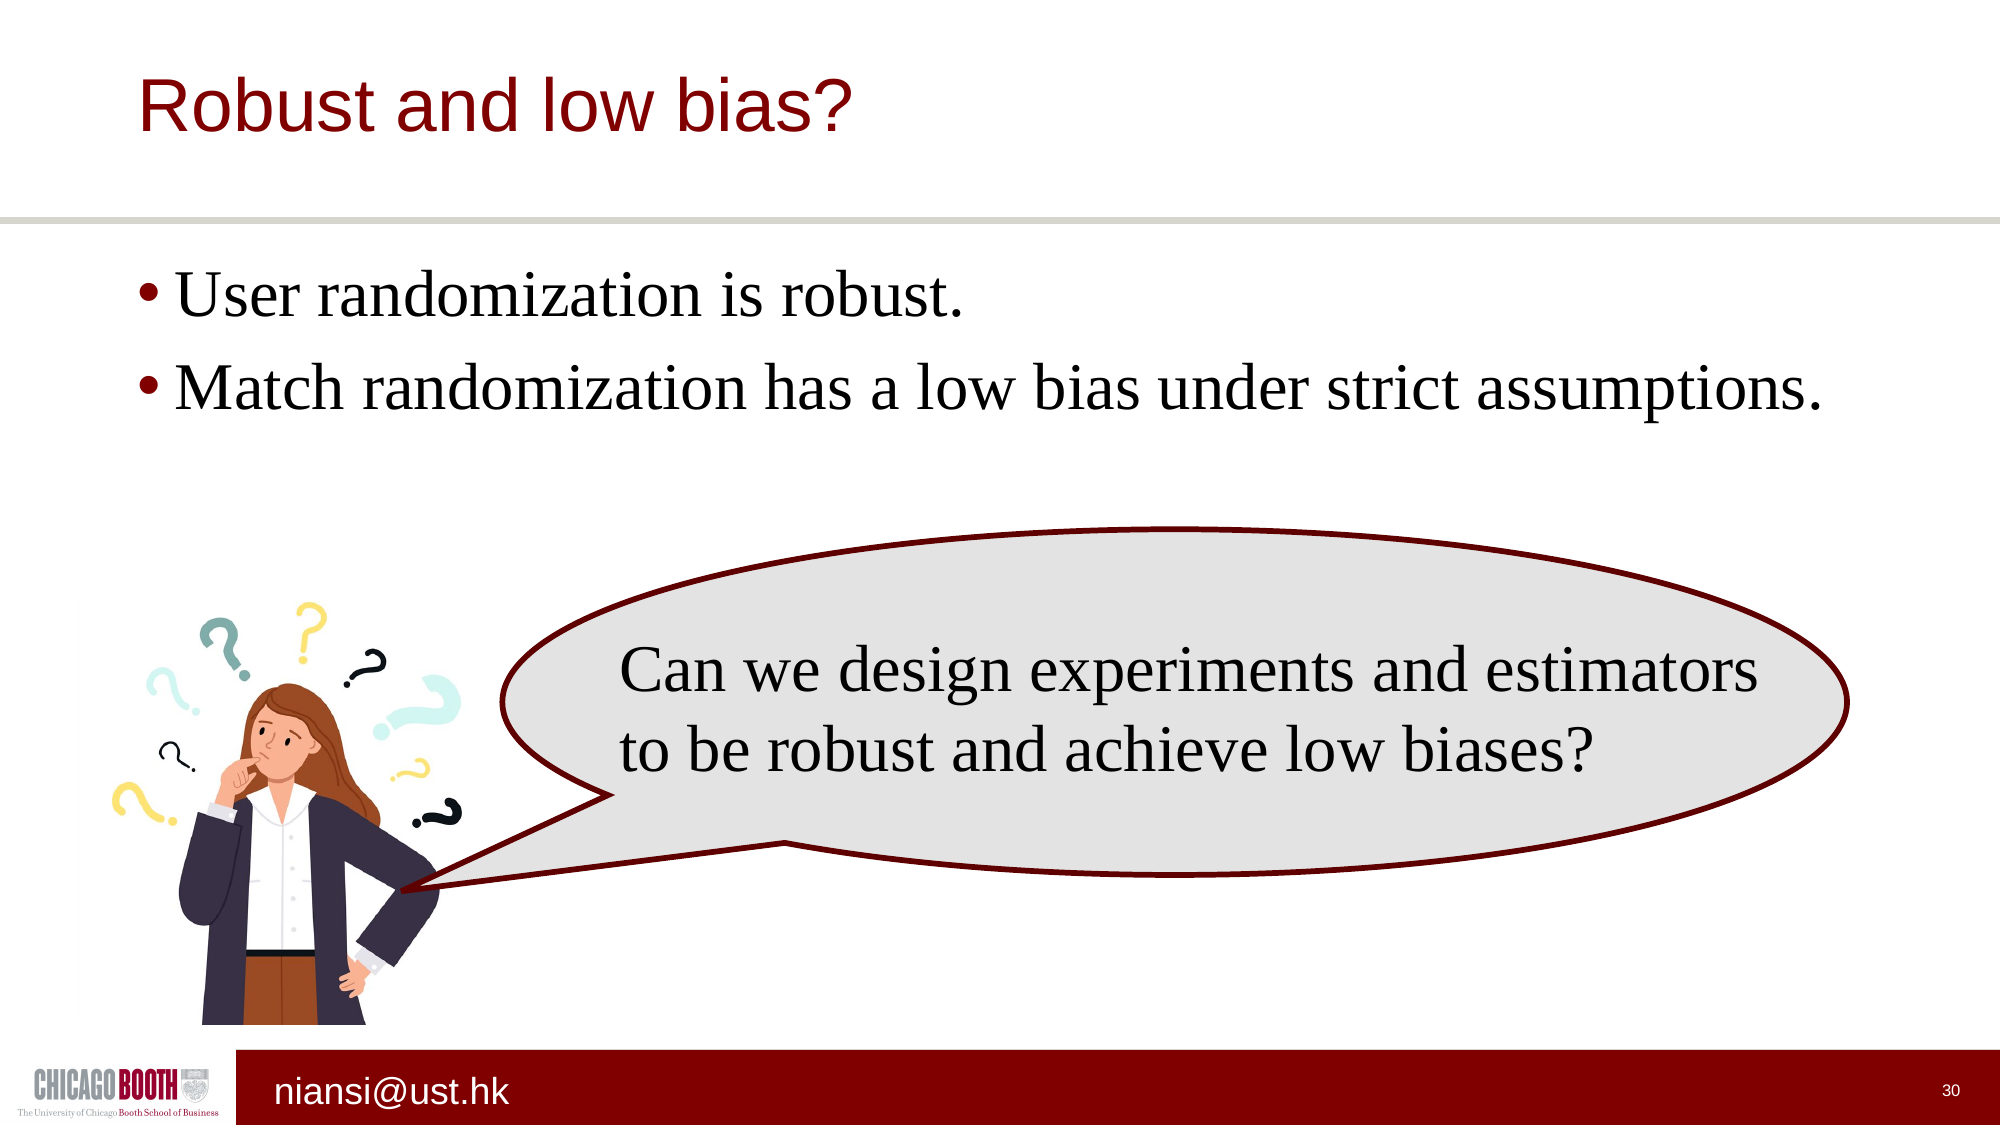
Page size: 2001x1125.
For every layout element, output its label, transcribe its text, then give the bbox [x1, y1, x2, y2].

text_box [1826, 657, 1849, 747]
picture [77, 590, 511, 1025]
picture [0, 1033, 236, 1125]
slide_number 30 [1412, 1059, 1976, 1120]
text_box [511, 528, 1763, 879]
text_box Can we design experiments and estimators to be robust and achieve low biases? [604, 617, 1826, 873]
list User randomization is robust. Match randomization has a low bias under strict assumptions. [137, 251, 1863, 979]
title Robust and low bias? [137, 0, 1863, 216]
